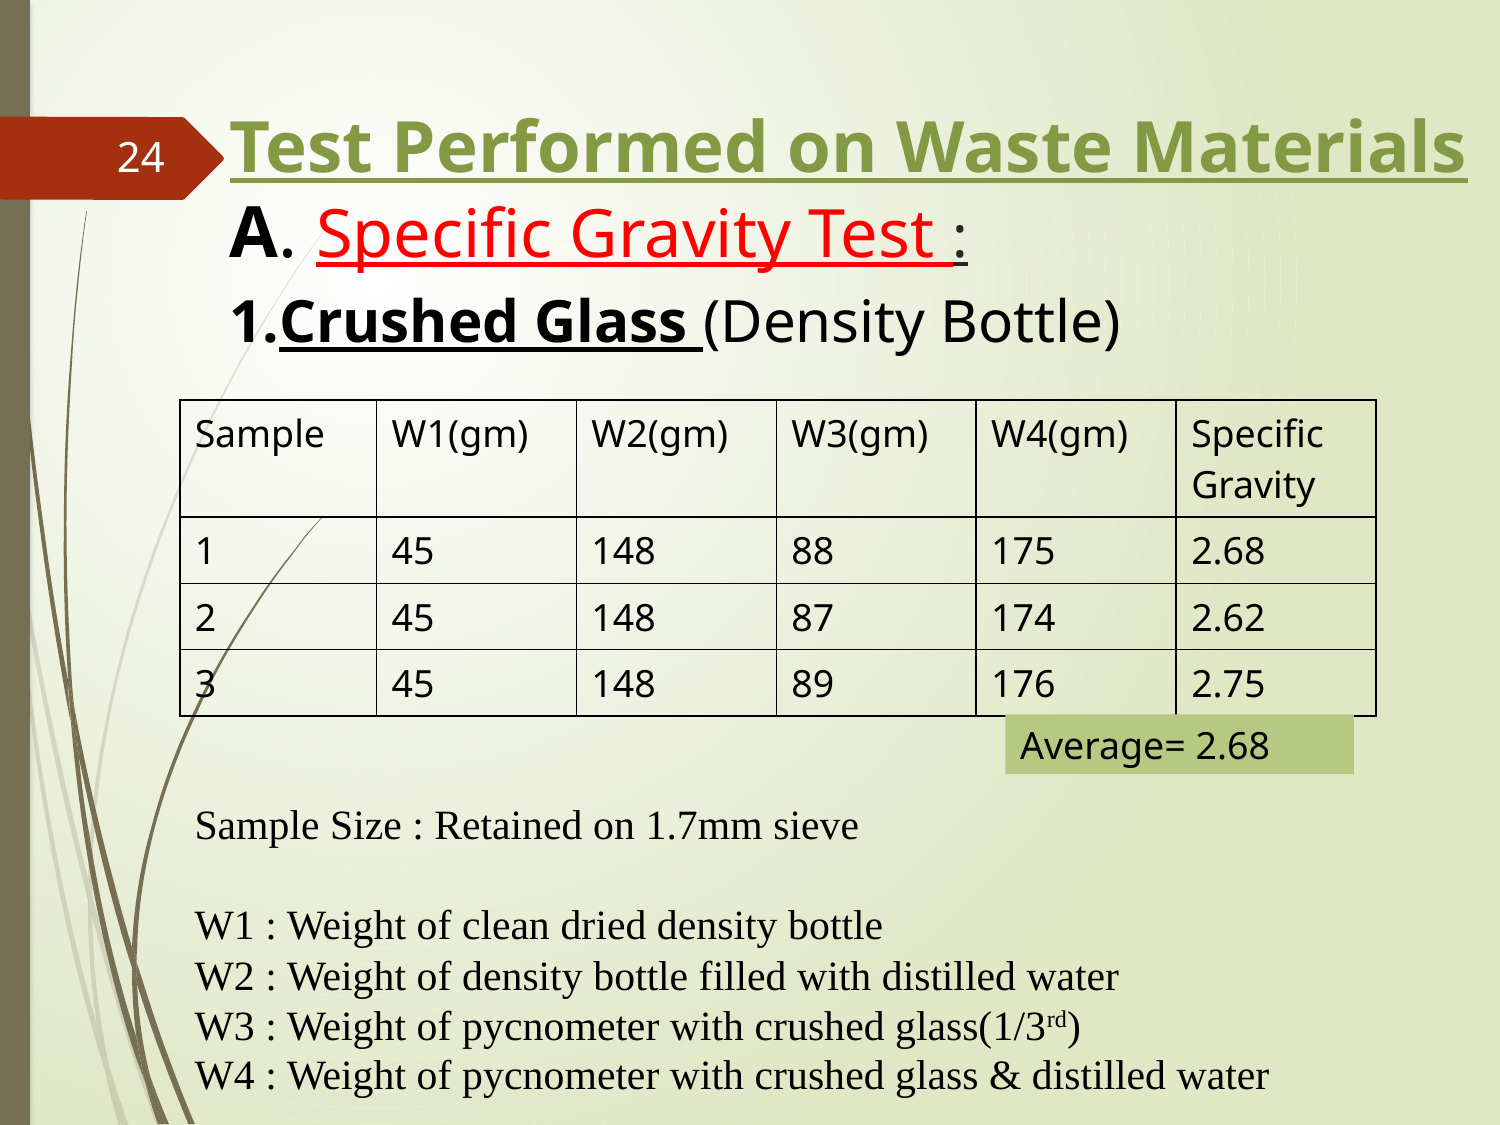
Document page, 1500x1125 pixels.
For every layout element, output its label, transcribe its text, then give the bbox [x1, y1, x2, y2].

text_box Average= 2.68 [1005, 714, 1354, 775]
table_cell 89 [777, 650, 975, 715]
table_header Sample [181, 401, 376, 516]
table_cell 2 [181, 584, 376, 649]
table_cell 2.75 [1177, 650, 1375, 715]
table_header Specific Gravity [1177, 401, 1375, 516]
table_cell 45 [377, 518, 576, 583]
table_header W1(gm) [377, 401, 576, 516]
table_cell 88 [777, 518, 975, 583]
table_cell 176 [977, 650, 1175, 715]
title Test Performed on Waste Materials A. Specific Gravity Test : [214, 94, 1500, 284]
table_cell 175 [977, 518, 1175, 583]
table_cell 3 [181, 650, 376, 715]
table_cell 2.62 [1177, 584, 1375, 649]
slide_number 24 [83, 129, 180, 190]
table_cell 148 [577, 518, 776, 583]
table_header W3(gm) [777, 401, 975, 516]
table_cell 174 [977, 584, 1175, 649]
table_cell 1 [181, 518, 376, 583]
table_cell 2.68 [1177, 518, 1375, 583]
table_cell 148 [577, 650, 776, 715]
table_cell 148 [577, 584, 776, 649]
table_cell 87 [777, 584, 975, 649]
table_header W4(gm) [977, 401, 1175, 516]
text_box Sample Size : Retained on 1.7mm sieve W1 : Weight of clean dried density bottle W2 : Weight of density bottle filled with distilled water W3 : Weight of pycnometer with crushed glass(1/3rd) W4 : Weight of pycnometer with crushed glass & distilled water [179, 790, 1409, 1125]
text_box 1.Crushed Glass (Density Bottle) [214, 277, 1409, 362]
table_header W2(gm) [577, 401, 776, 516]
table_cell 45 [377, 650, 576, 715]
table_cell 45 [377, 584, 576, 649]
